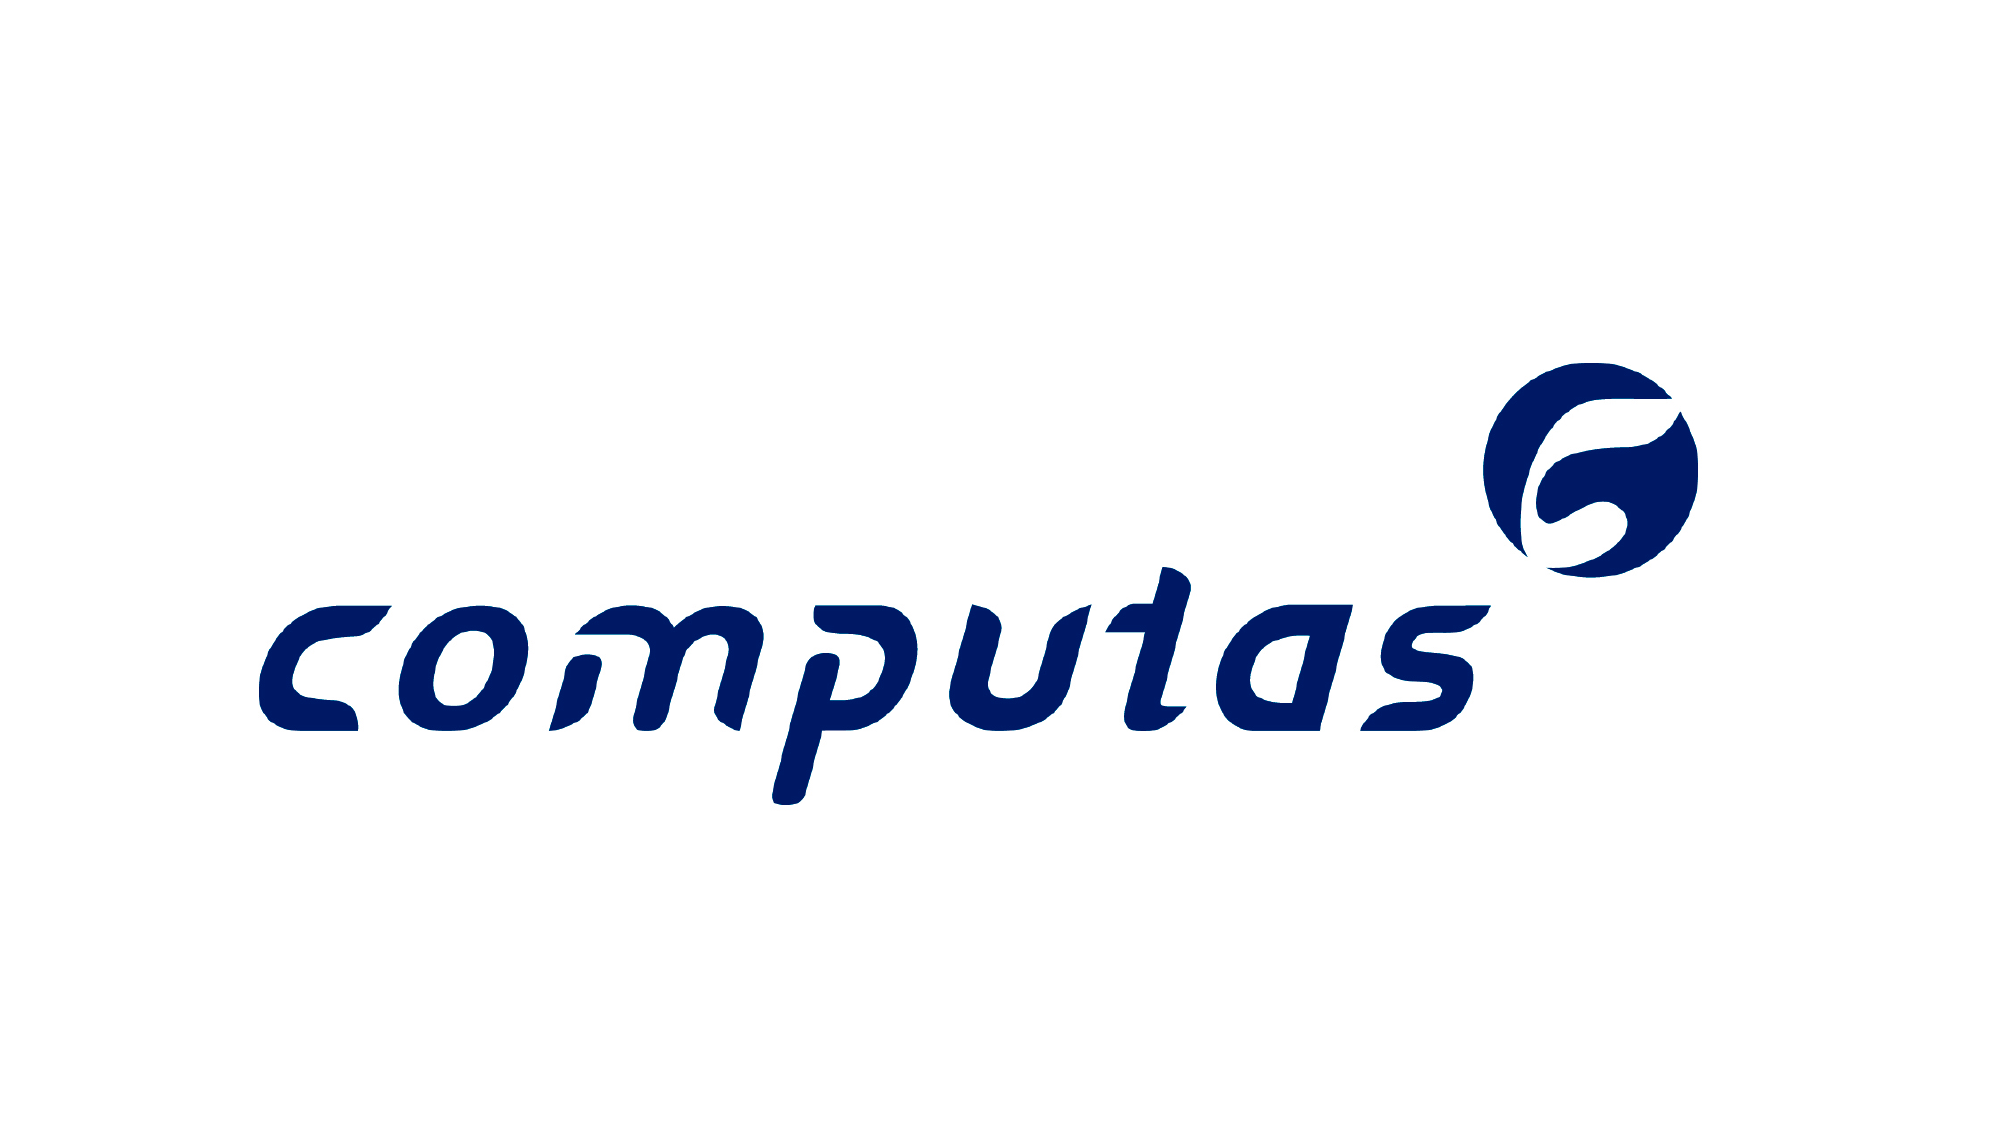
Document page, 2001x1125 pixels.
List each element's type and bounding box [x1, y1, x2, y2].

picture [243, 347, 1714, 820]
